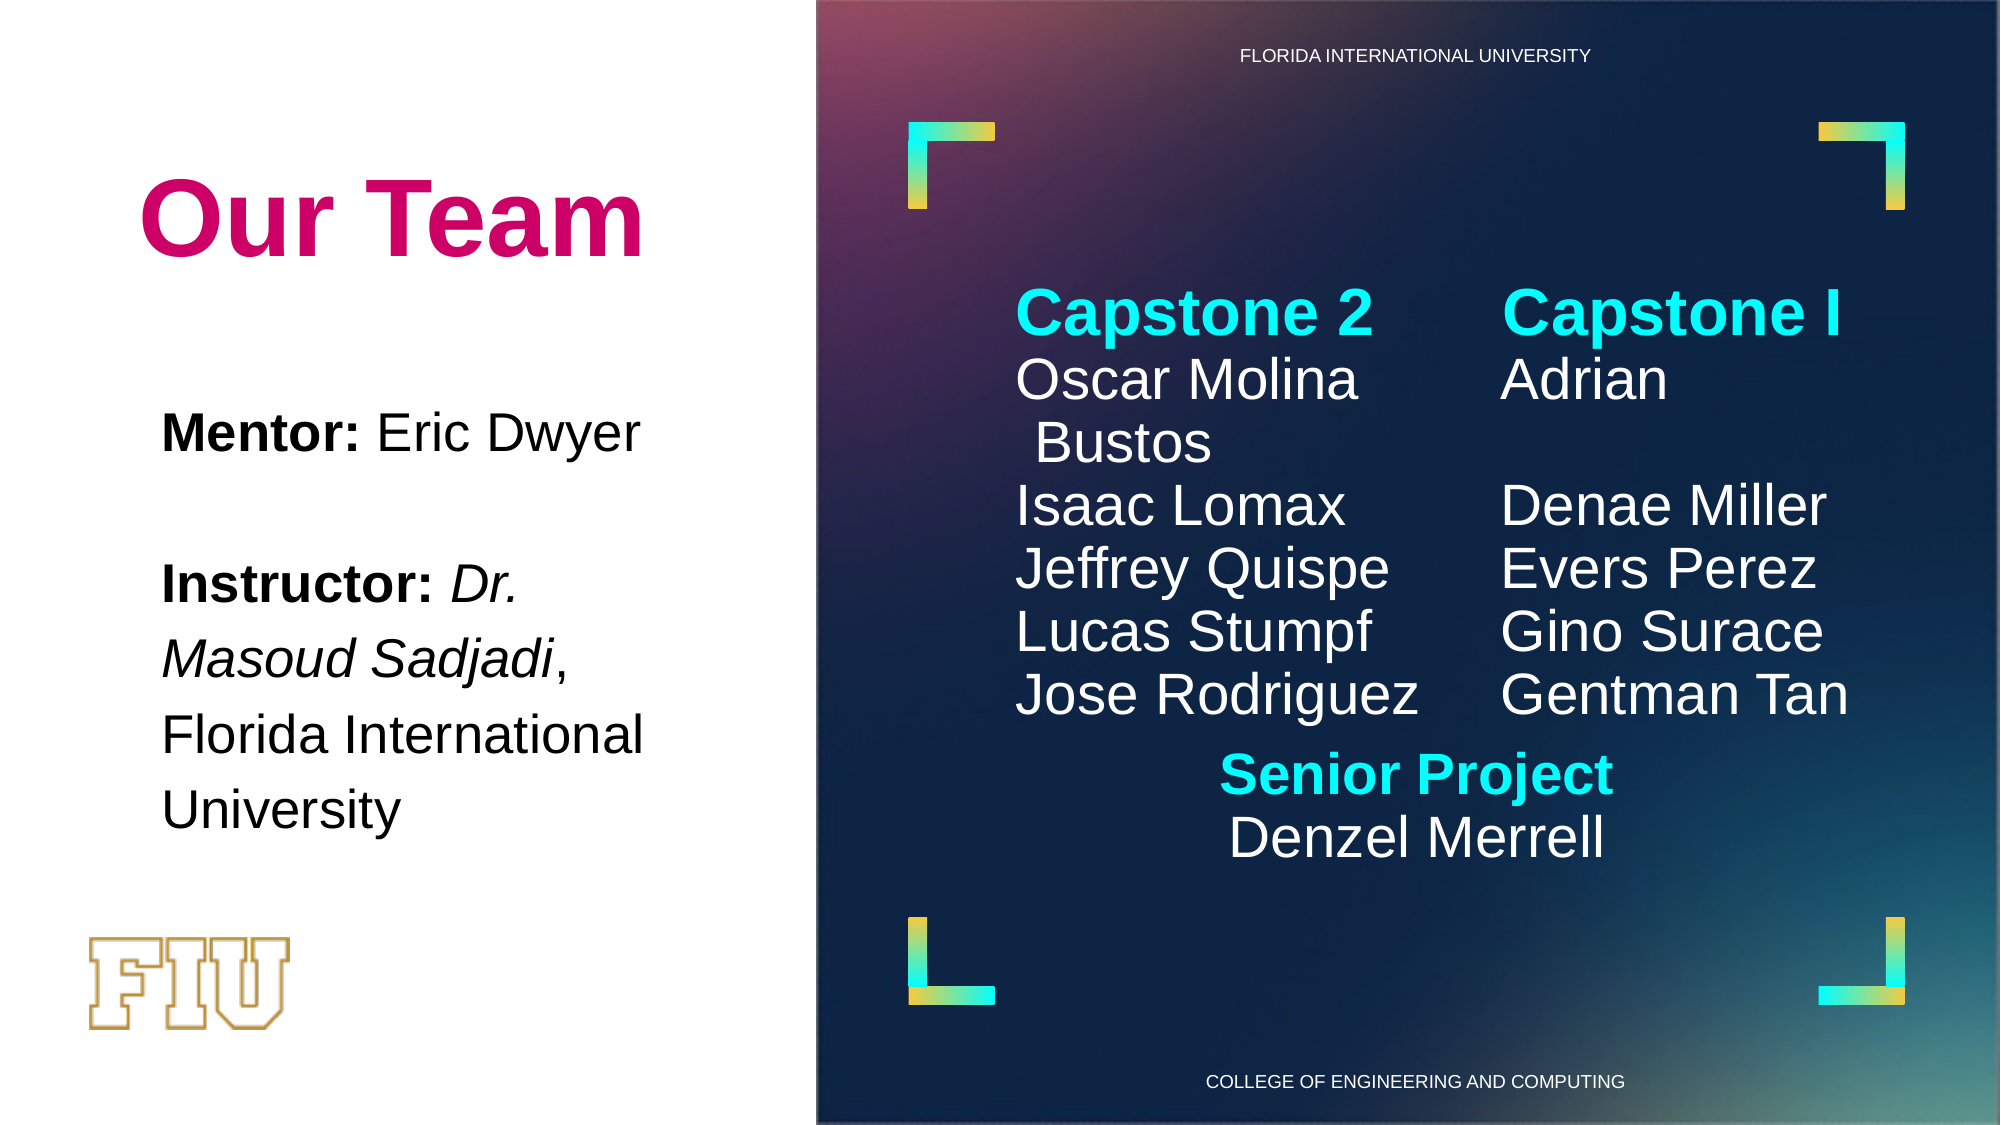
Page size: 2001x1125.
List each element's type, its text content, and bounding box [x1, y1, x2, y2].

text_box Senior Project Denzel Merrell [1133, 736, 1682, 878]
picture [816, 0, 2000, 1125]
picture [89, 937, 290, 1030]
list Mentor: Eric Dwyer Instructor: Dr. Masoud Sadjadi, Florida International University [145, 313, 665, 858]
title Our Team [81, 174, 705, 268]
list Capstone 2 Capstone I Oscar Molina Adrian Bustos Isaac Lomax Denae Miller Jeffrey Quispe Evers Perez Lucas Stumpf Gino Surace Jose Rodriguez Gentman Tan [982, 270, 1875, 693]
